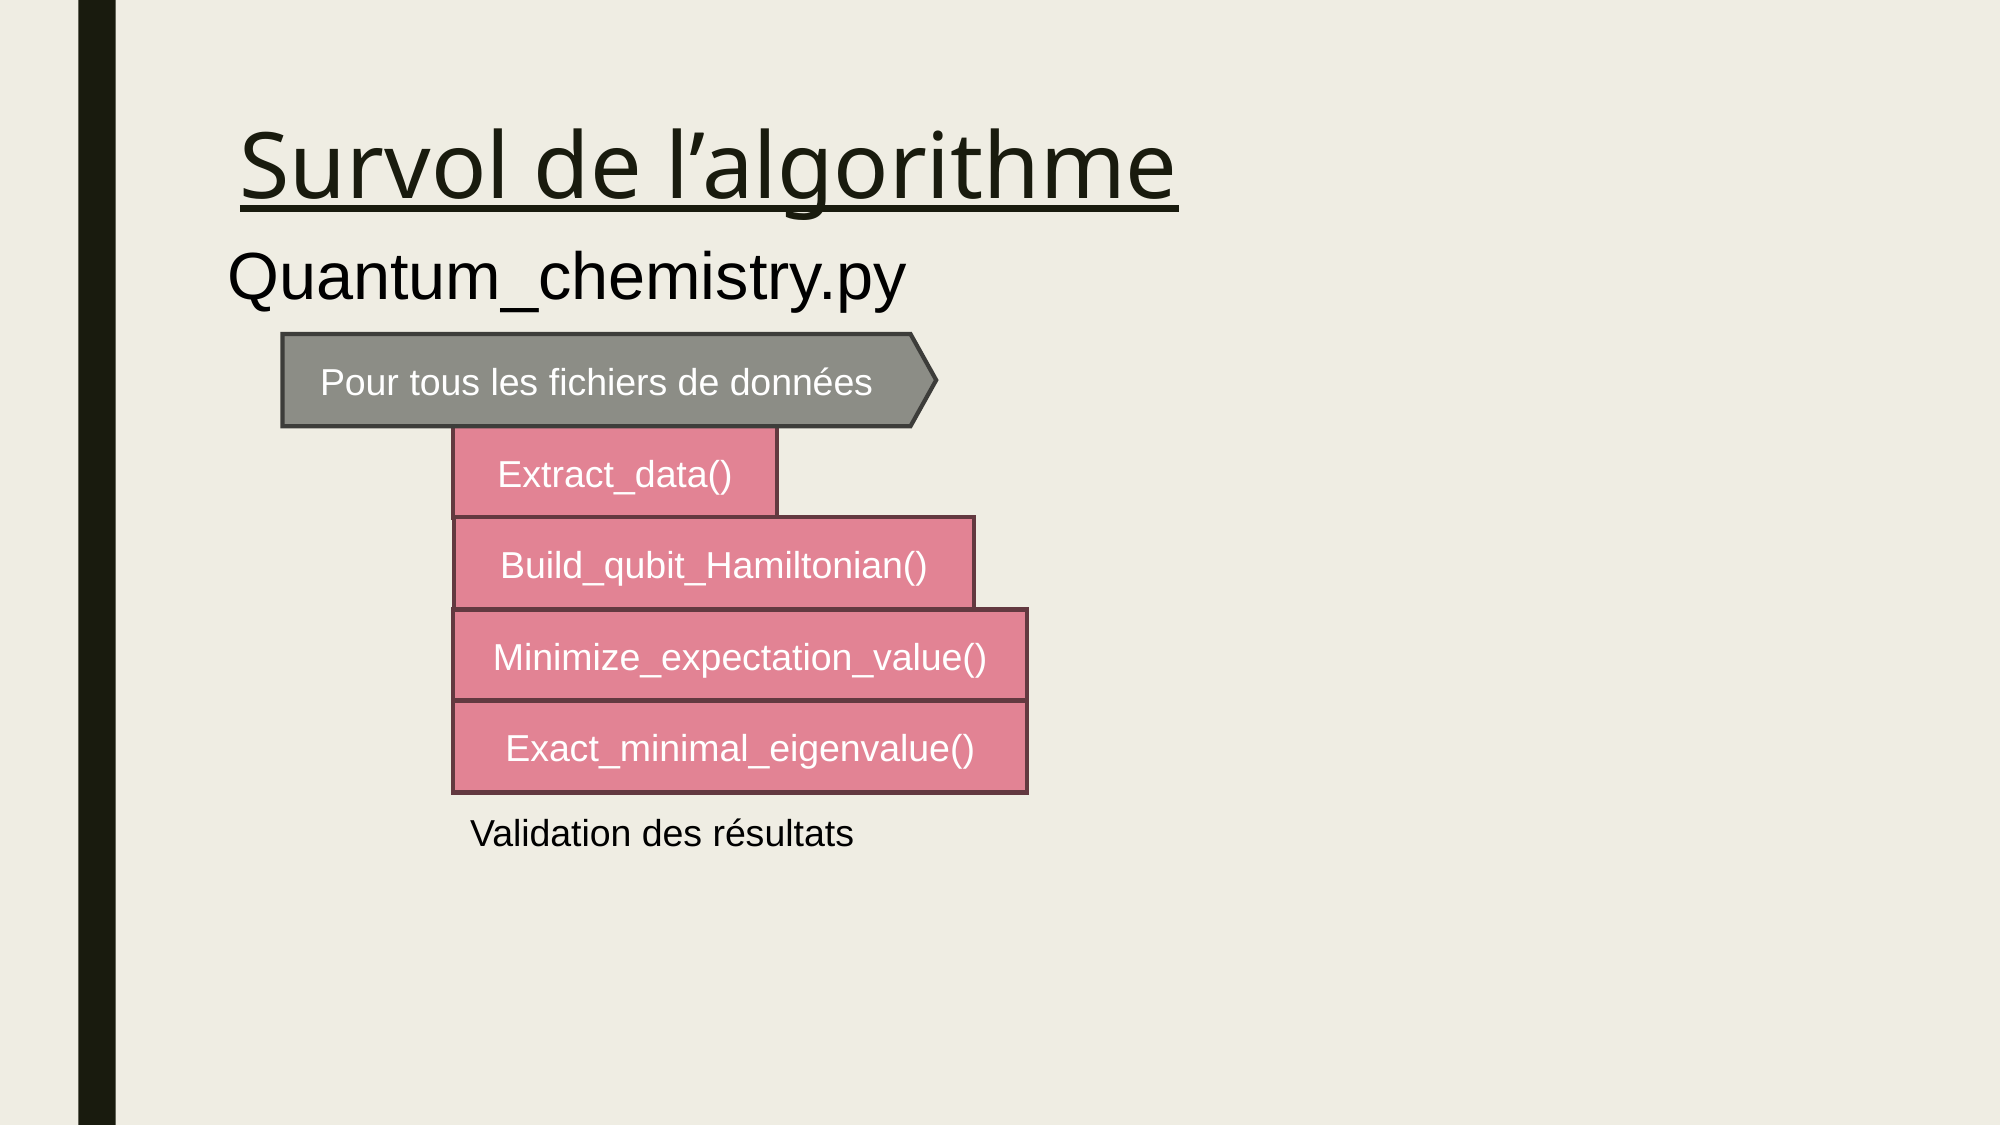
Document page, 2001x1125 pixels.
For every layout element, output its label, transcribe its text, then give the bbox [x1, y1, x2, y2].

text_box Exact_minimal_eigenvalue() [451, 698, 1029, 795]
title Survol de l’algorithme [225, 112, 1800, 357]
text_box Build_qubit_Hamiltonian() [452, 515, 976, 607]
text_box Extract_data() [451, 429, 779, 520]
text_box Minimize_expectation_value() [451, 607, 1029, 698]
text_box Quantum_chemistry.py [212, 234, 1788, 327]
text_box Validation des résultats [455, 801, 870, 862]
text_box Pour tous les fichiers de données [280, 331, 939, 429]
